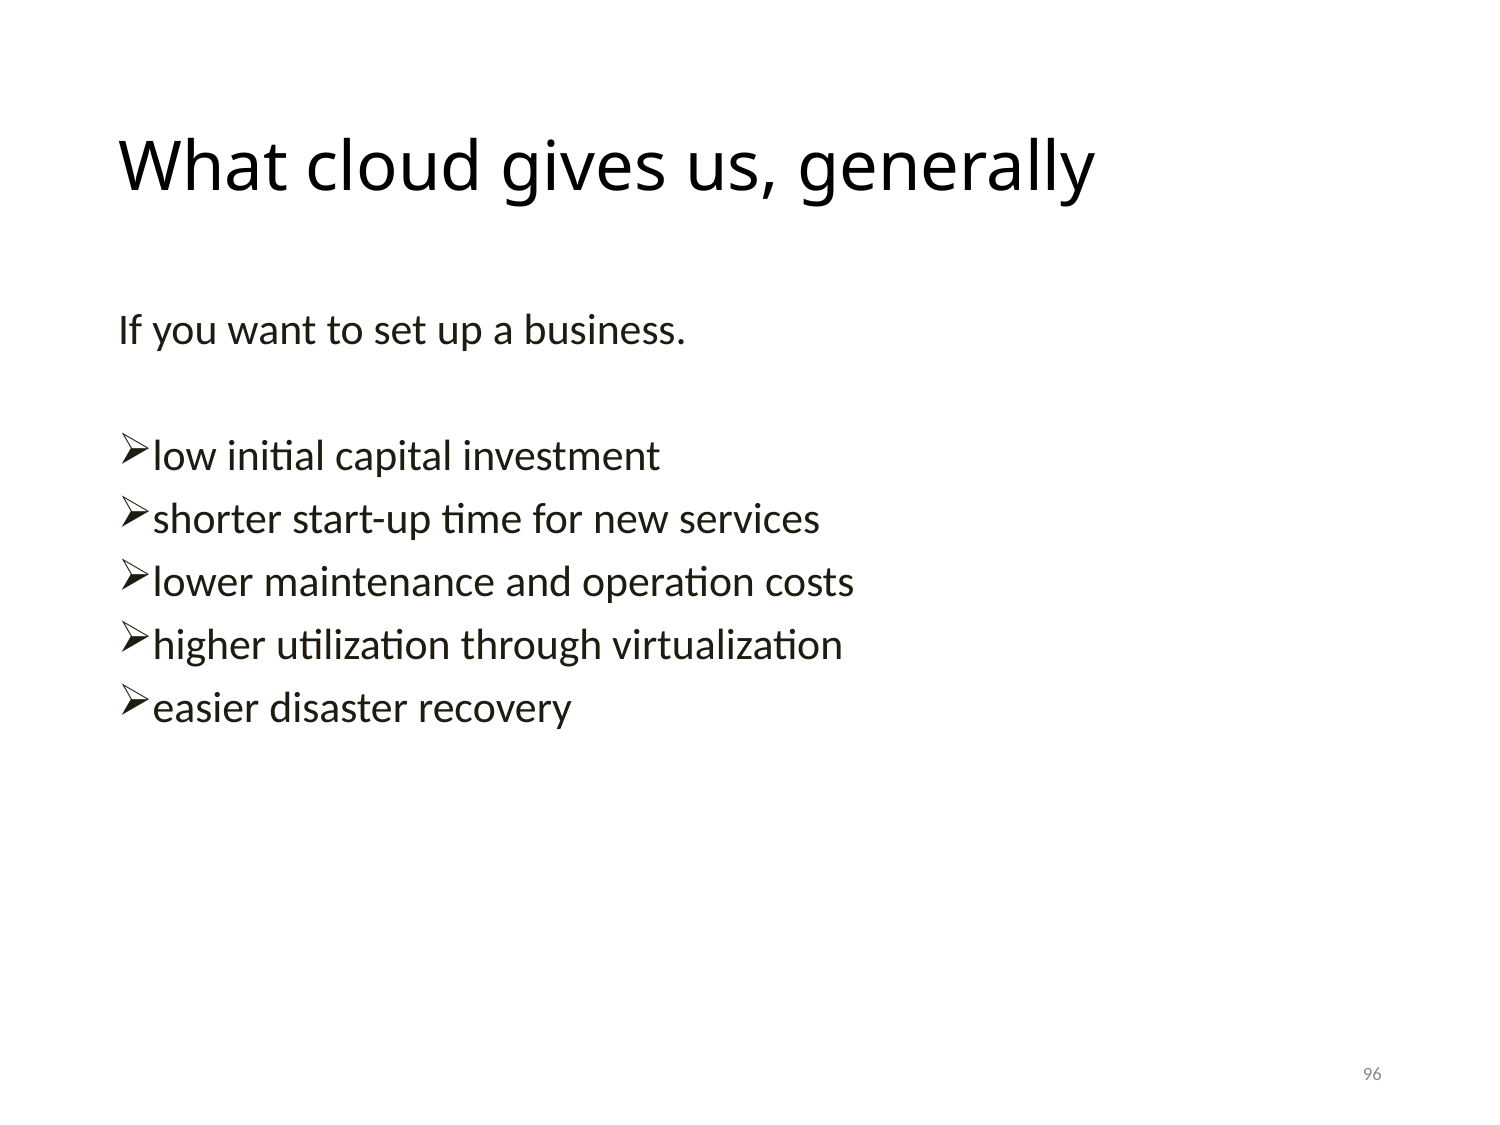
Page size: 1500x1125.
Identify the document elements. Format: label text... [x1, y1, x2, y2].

title What cloud gives us, generally [103, 59, 1397, 278]
slide_number 96 [1059, 1042, 1397, 1103]
list If you want to set up a business. low initial capital investment shorter start-up time for new services lower maintenance and operation costs higher utilization through virtualization easier disaster recovery [103, 299, 1397, 1014]
